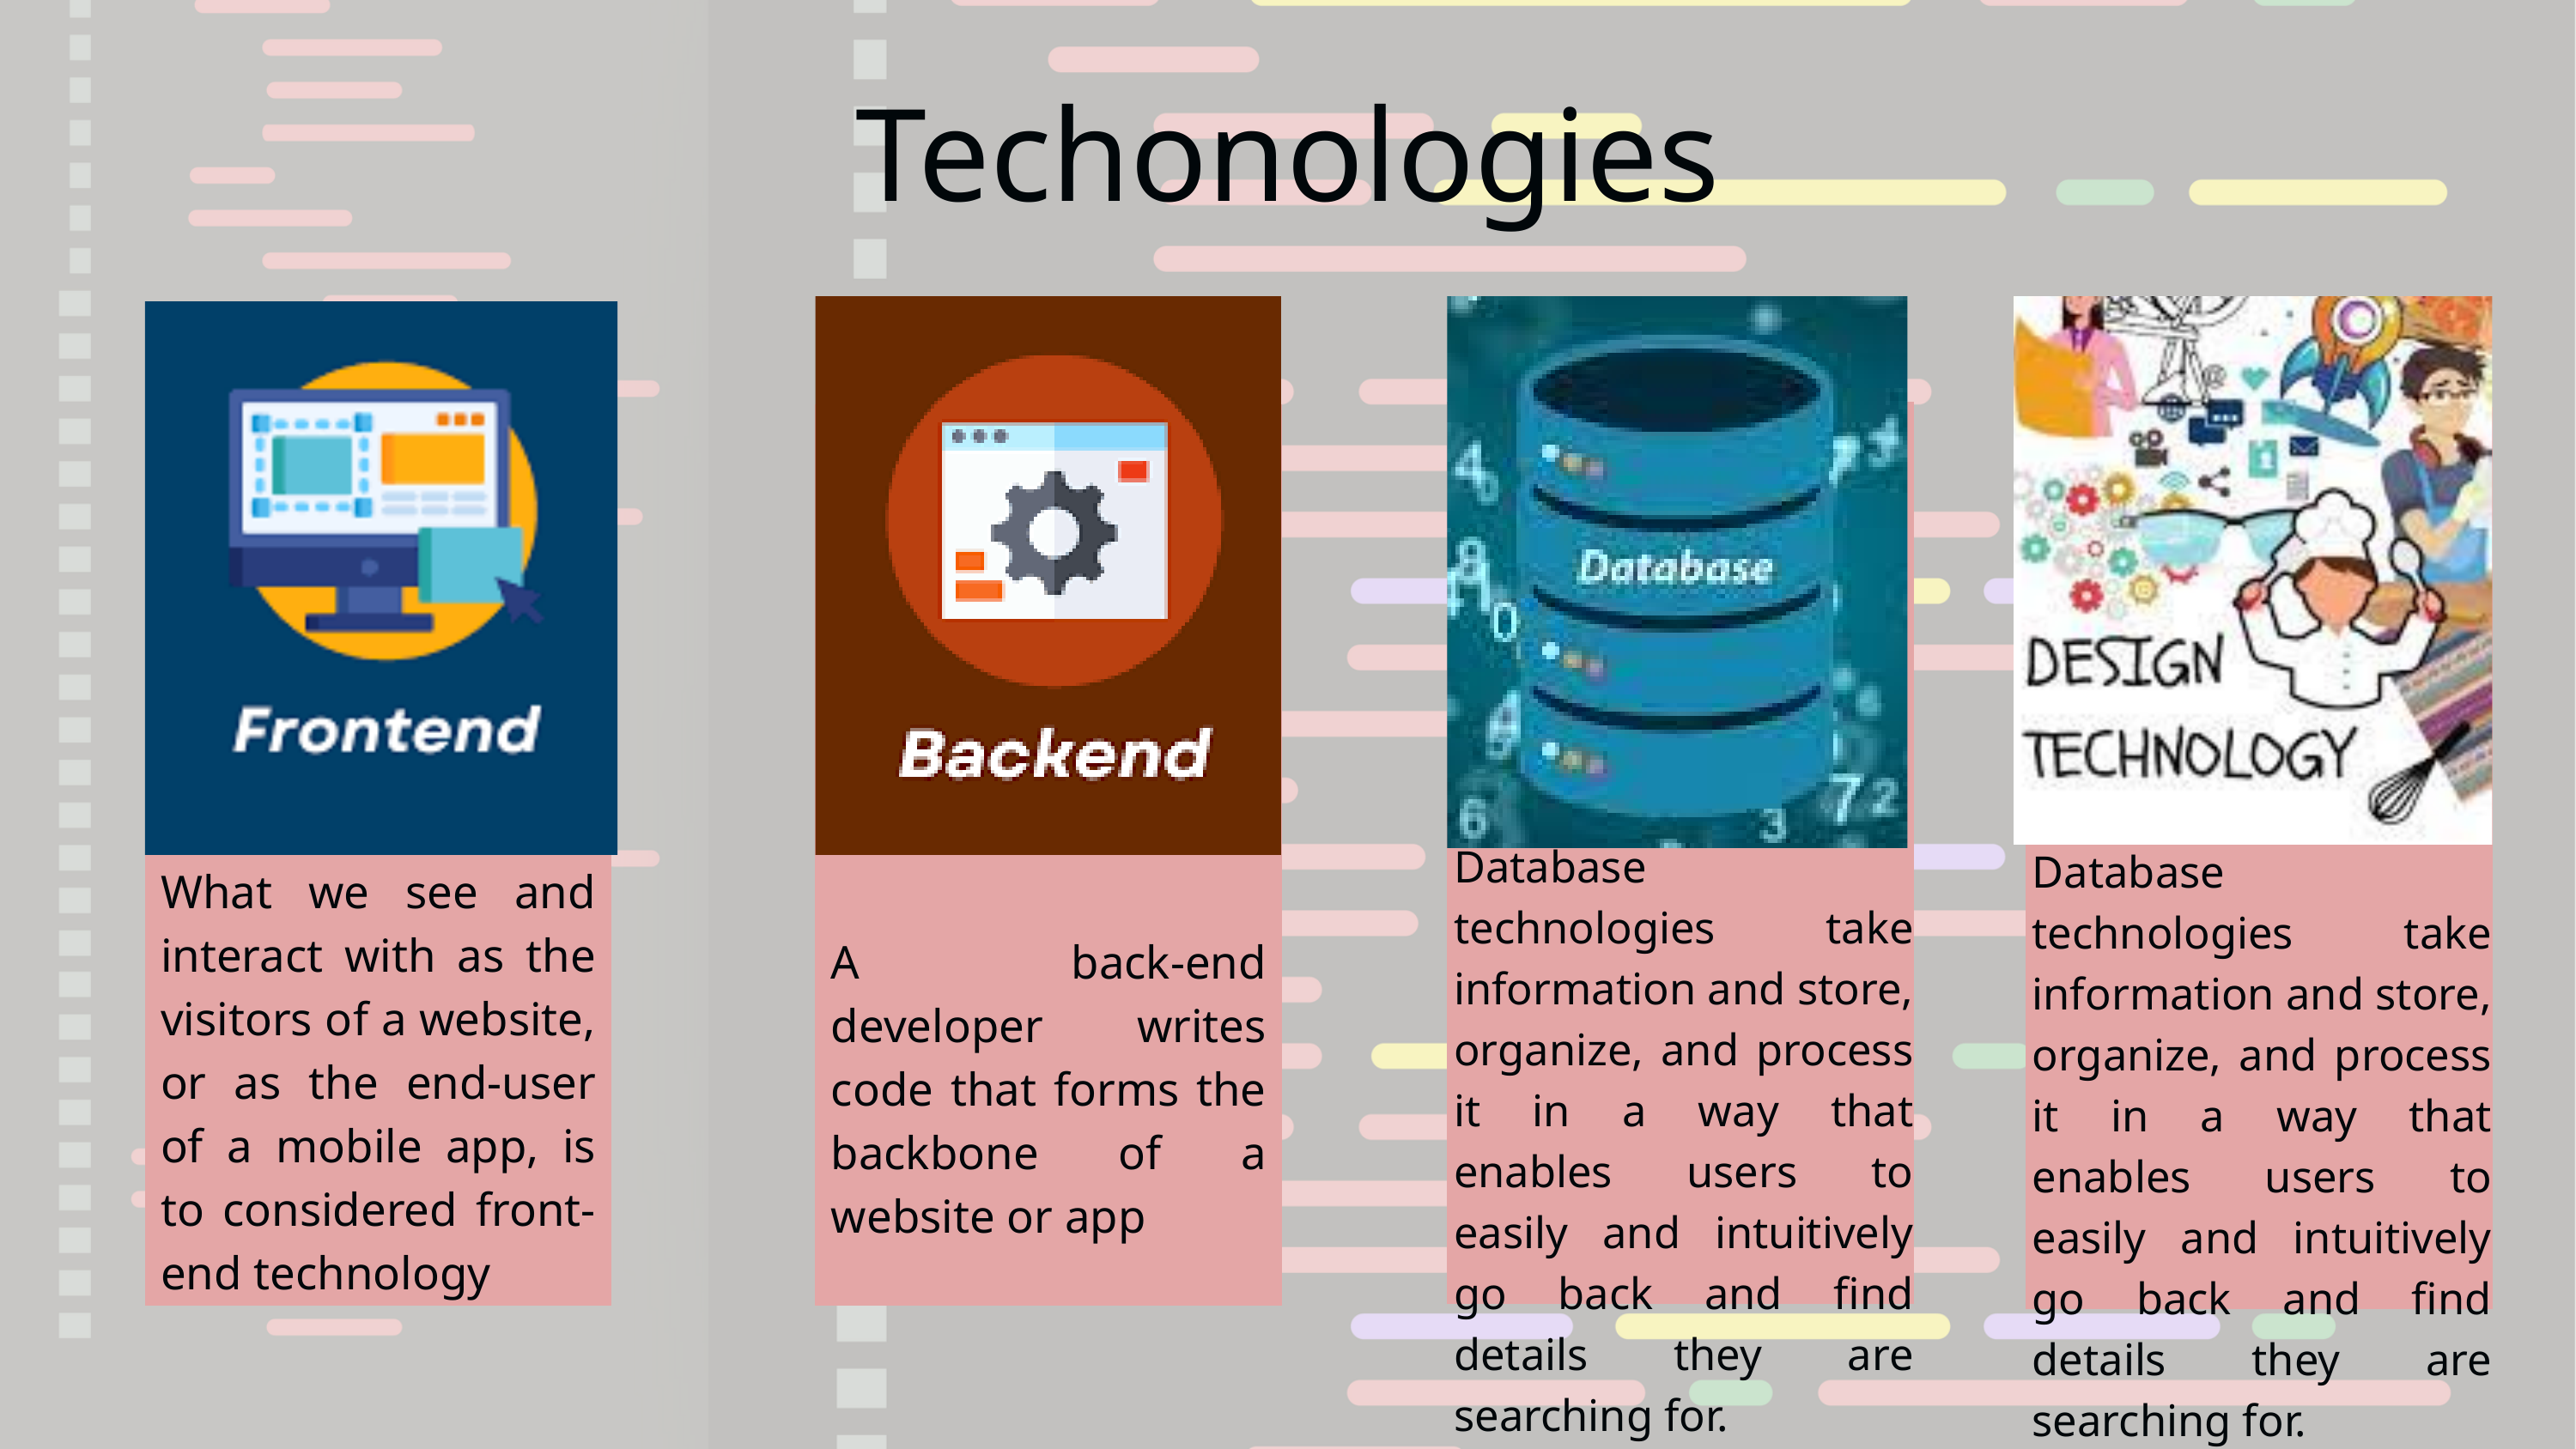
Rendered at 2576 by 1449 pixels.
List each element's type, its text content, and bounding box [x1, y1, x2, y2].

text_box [2025, 406, 2493, 1309]
text_box [1447, 296, 1908, 401]
text_box Database technologies take information and store, organize, and process it in a way that enables users to easily and intuitively go back and find details they are searching for. [2032, 1315, 2493, 1446]
text_box [815, 296, 1281, 403]
text_box [0, 0, 2576, 1449]
text_box [2014, 296, 2493, 845]
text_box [1447, 401, 1915, 1304]
text_box Techonologies [816, 48, 1760, 227]
text_box [144, 301, 618, 855]
text_box Database technologies take information and store, organize, and process it in a way that enables users to easily and intuitively go back and find details they are searching for. [1454, 1310, 1915, 1440]
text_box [144, 403, 612, 1307]
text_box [815, 403, 1283, 1307]
